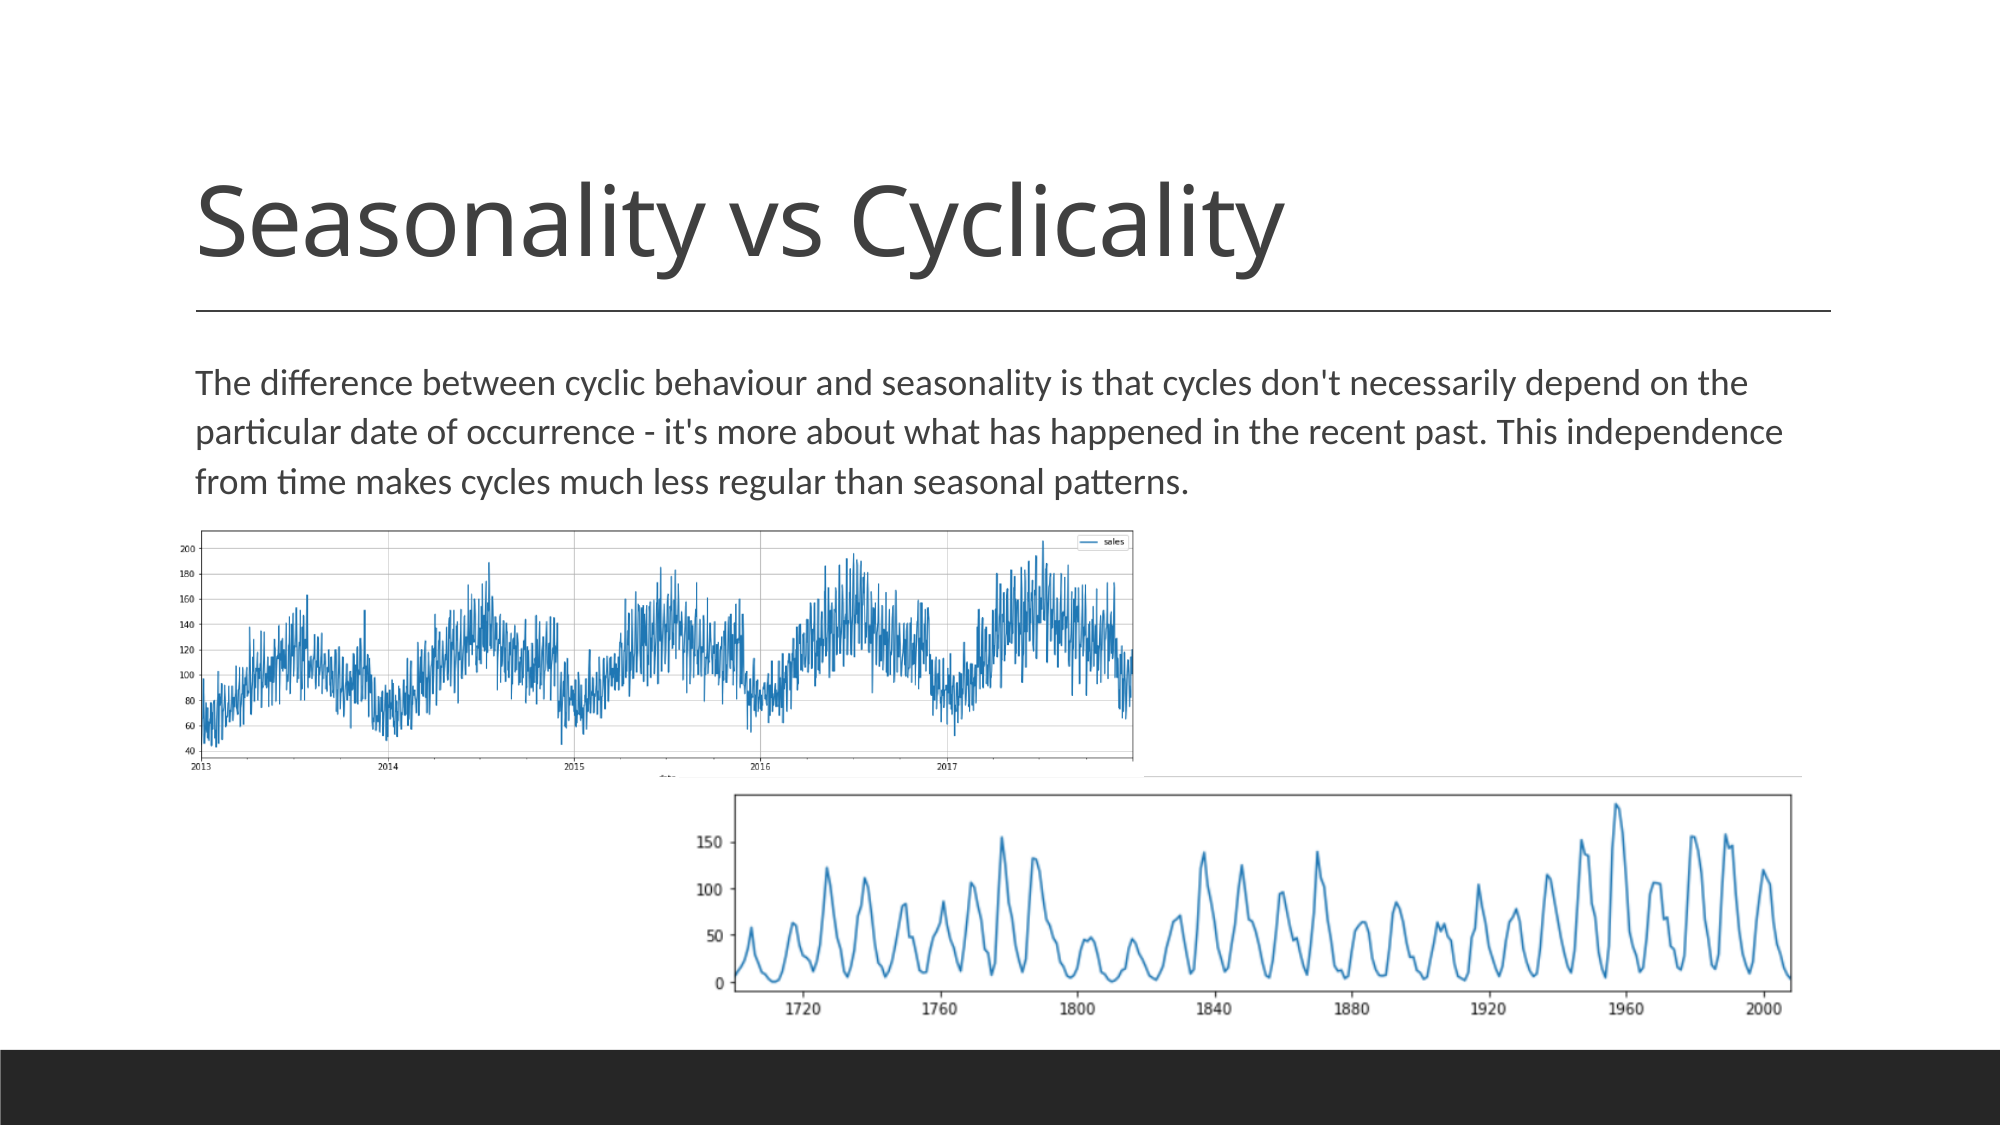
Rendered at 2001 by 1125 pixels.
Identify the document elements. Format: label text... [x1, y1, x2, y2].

picture [169, 521, 1803, 1021]
list The difference between cyclic behaviour and seasonality is that cycles don't necessarily depend on the particular date of occurrence - it's more about what has happened in the recent past. This independence from time makes cycles much less regular than seasonal patterns. [180, 345, 1830, 563]
title Seasonality vs Cyclicality [180, 47, 1830, 285]
